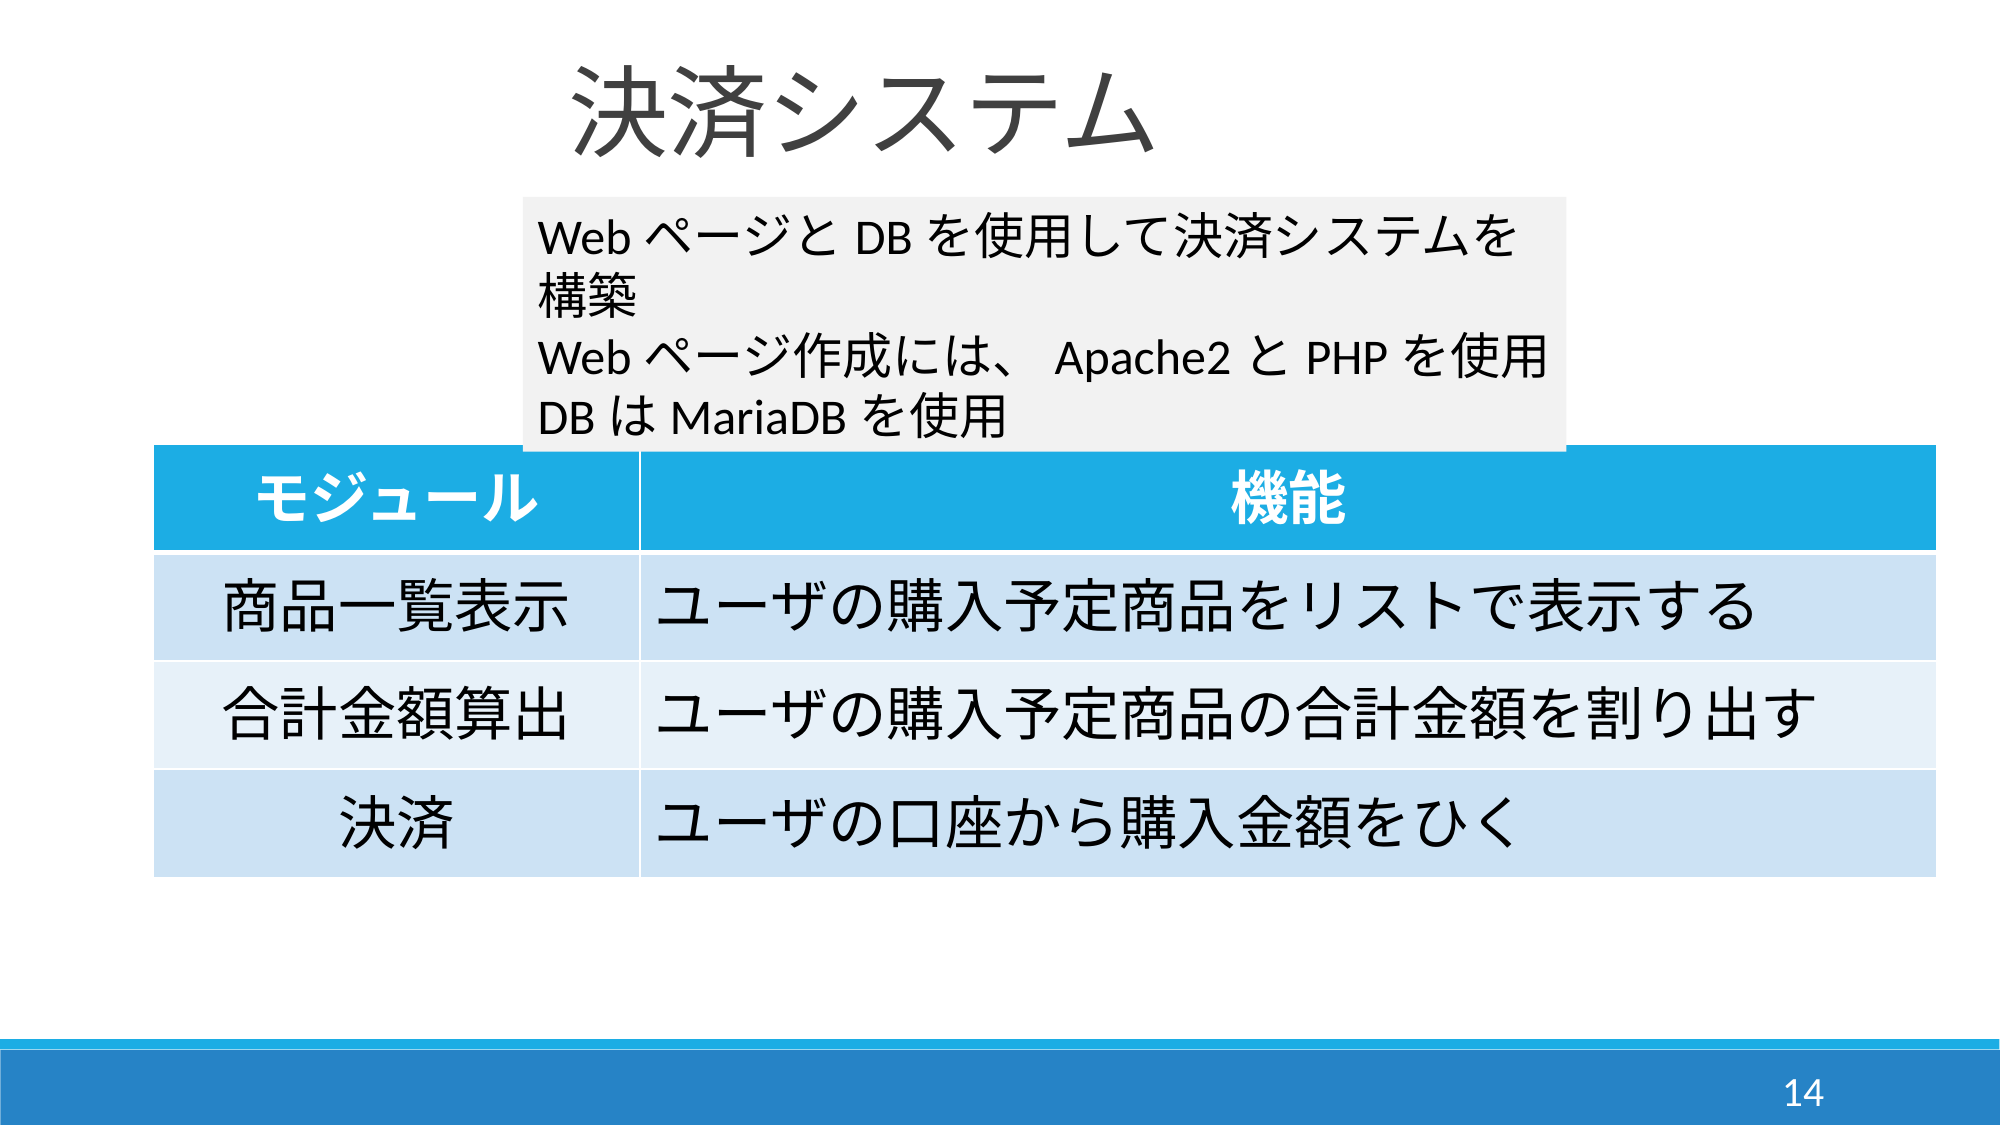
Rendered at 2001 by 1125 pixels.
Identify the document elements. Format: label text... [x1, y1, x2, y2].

table_header モジュール [154, 445, 639, 550]
text_box 決済システム [553, 28, 1447, 178]
table_cell ユーザの購入予定商品をリストで表示する [641, 555, 1936, 660]
text_box WebページとDBを使用して決済システムを構築 Webページ作成には、Apache2とPHPを使用 DBはMariaDBを使用 [522, 196, 1567, 452]
table_cell 決済 [154, 770, 639, 877]
table_header 機能 [641, 445, 1936, 550]
table_cell ユーザの口座から購入金額をひく [641, 770, 1936, 877]
table_cell 商品一覧表示 [154, 555, 639, 660]
slide_number 13 [1624, 1059, 1840, 1120]
table_cell ユーザの購入予定商品の合計金額を割り出す [641, 662, 1936, 768]
table_cell 合計金額算出 [154, 662, 639, 768]
